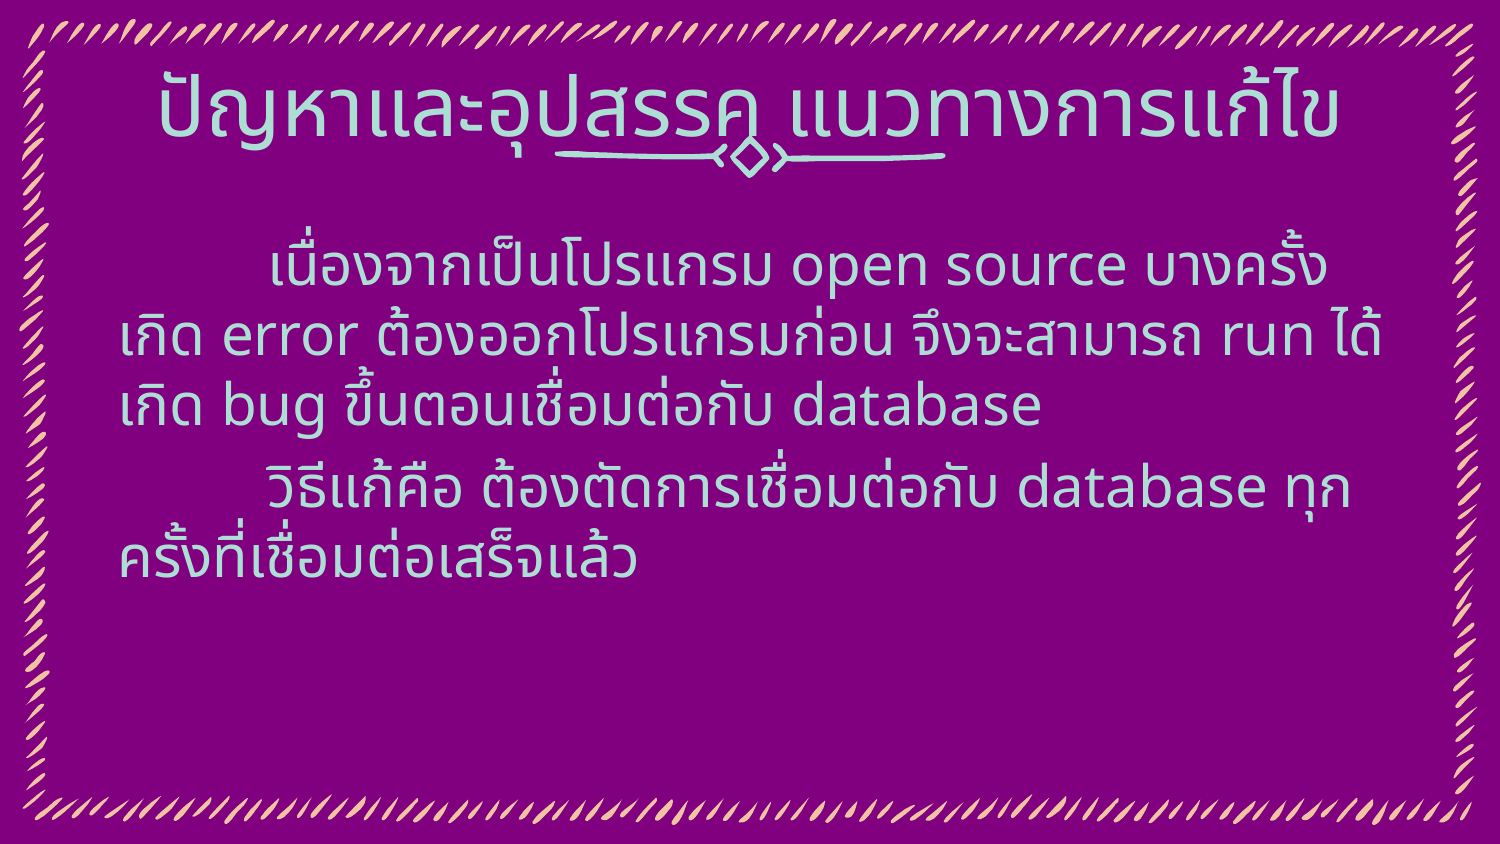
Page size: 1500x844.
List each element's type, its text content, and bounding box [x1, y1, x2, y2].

text_box [771, 142, 946, 173]
text_box ปัญหาและอุปสรรค แนวทางการแก้ไข [134, 56, 1368, 169]
text_box เนื่องจากเป็นโปรแกรม open source บางครั้งเกิด error ต้องออกโปรแกรมก่อน จึงจะสามารถ run ได้ เกิด bug ขึ้นตอนเชื่อมต่อกับ database วิธีแก้คือ ต้องตัดการเชื่อมต่อกับ database ทุกครั้งที่เชื่อมต่อเสร็จแล้ว [85, 212, 1425, 632]
text_box [554, 143, 728, 168]
text_box [730, 135, 770, 179]
